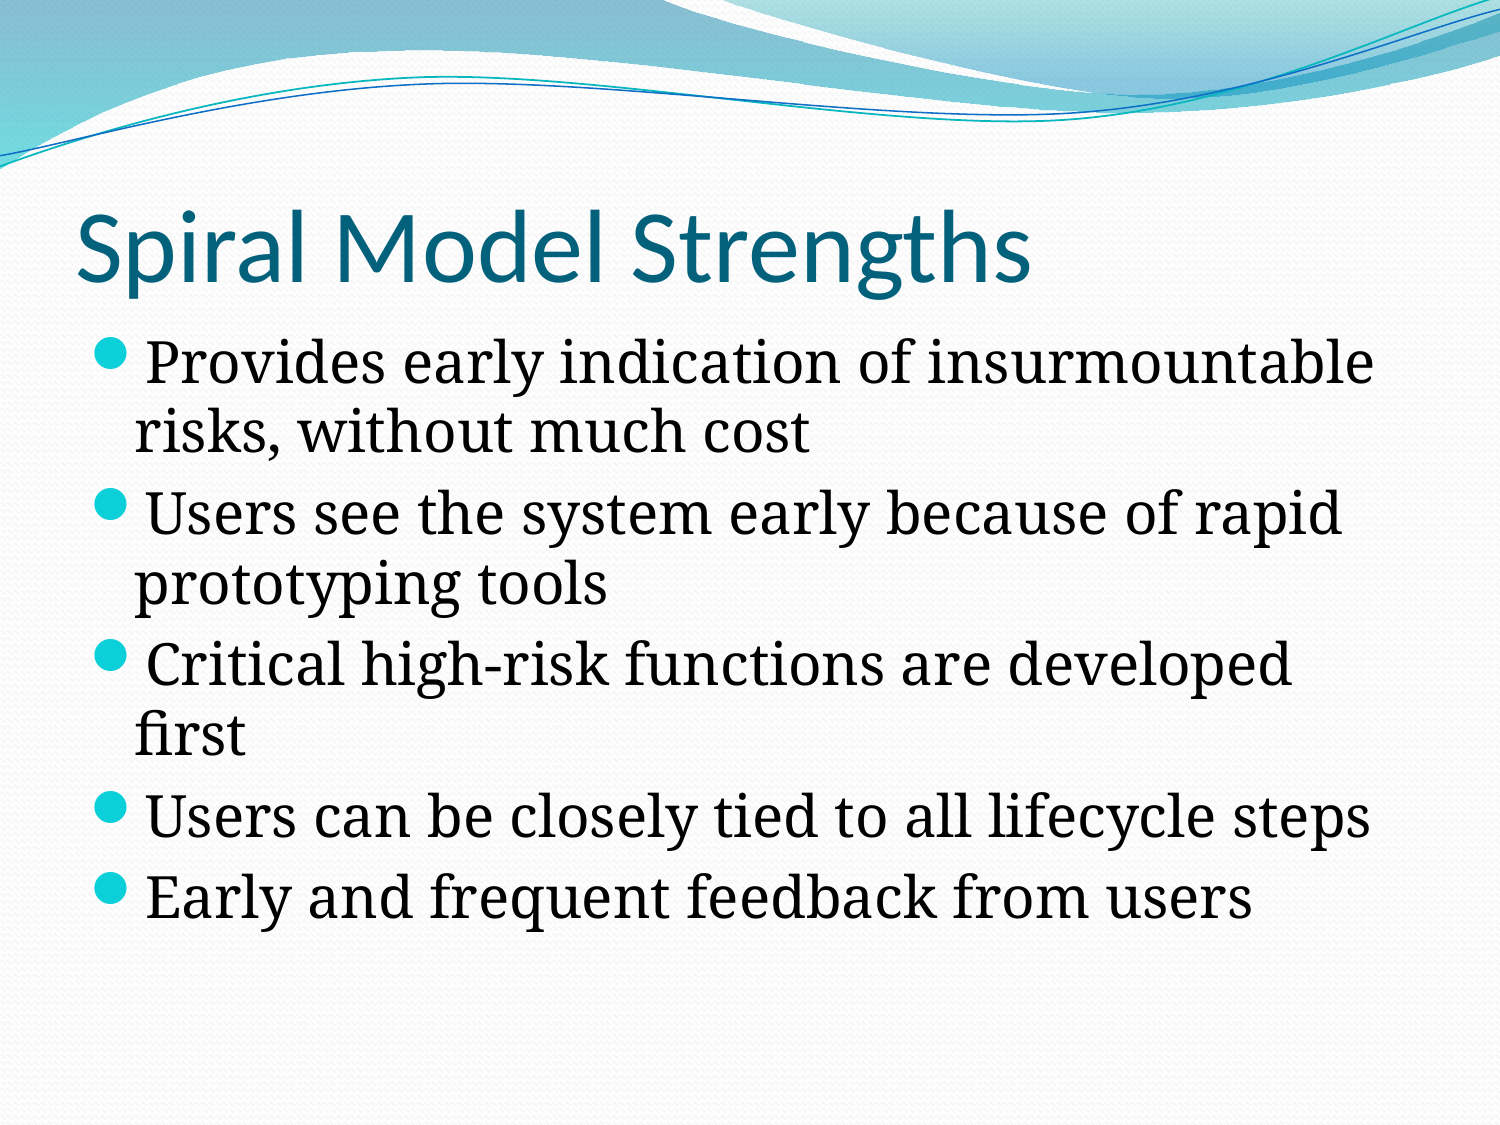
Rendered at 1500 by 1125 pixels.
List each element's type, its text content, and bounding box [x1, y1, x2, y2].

list Provides early indication of insurmountable risks, without much cost Users see the system early because of rapid prototyping tools Critical high-risk functions are developed first Users can be closely tied to all lifecycle steps Early and frequent feedback from users [75, 317, 1425, 1038]
title Spiral Model Strengths [75, 115, 1425, 303]
